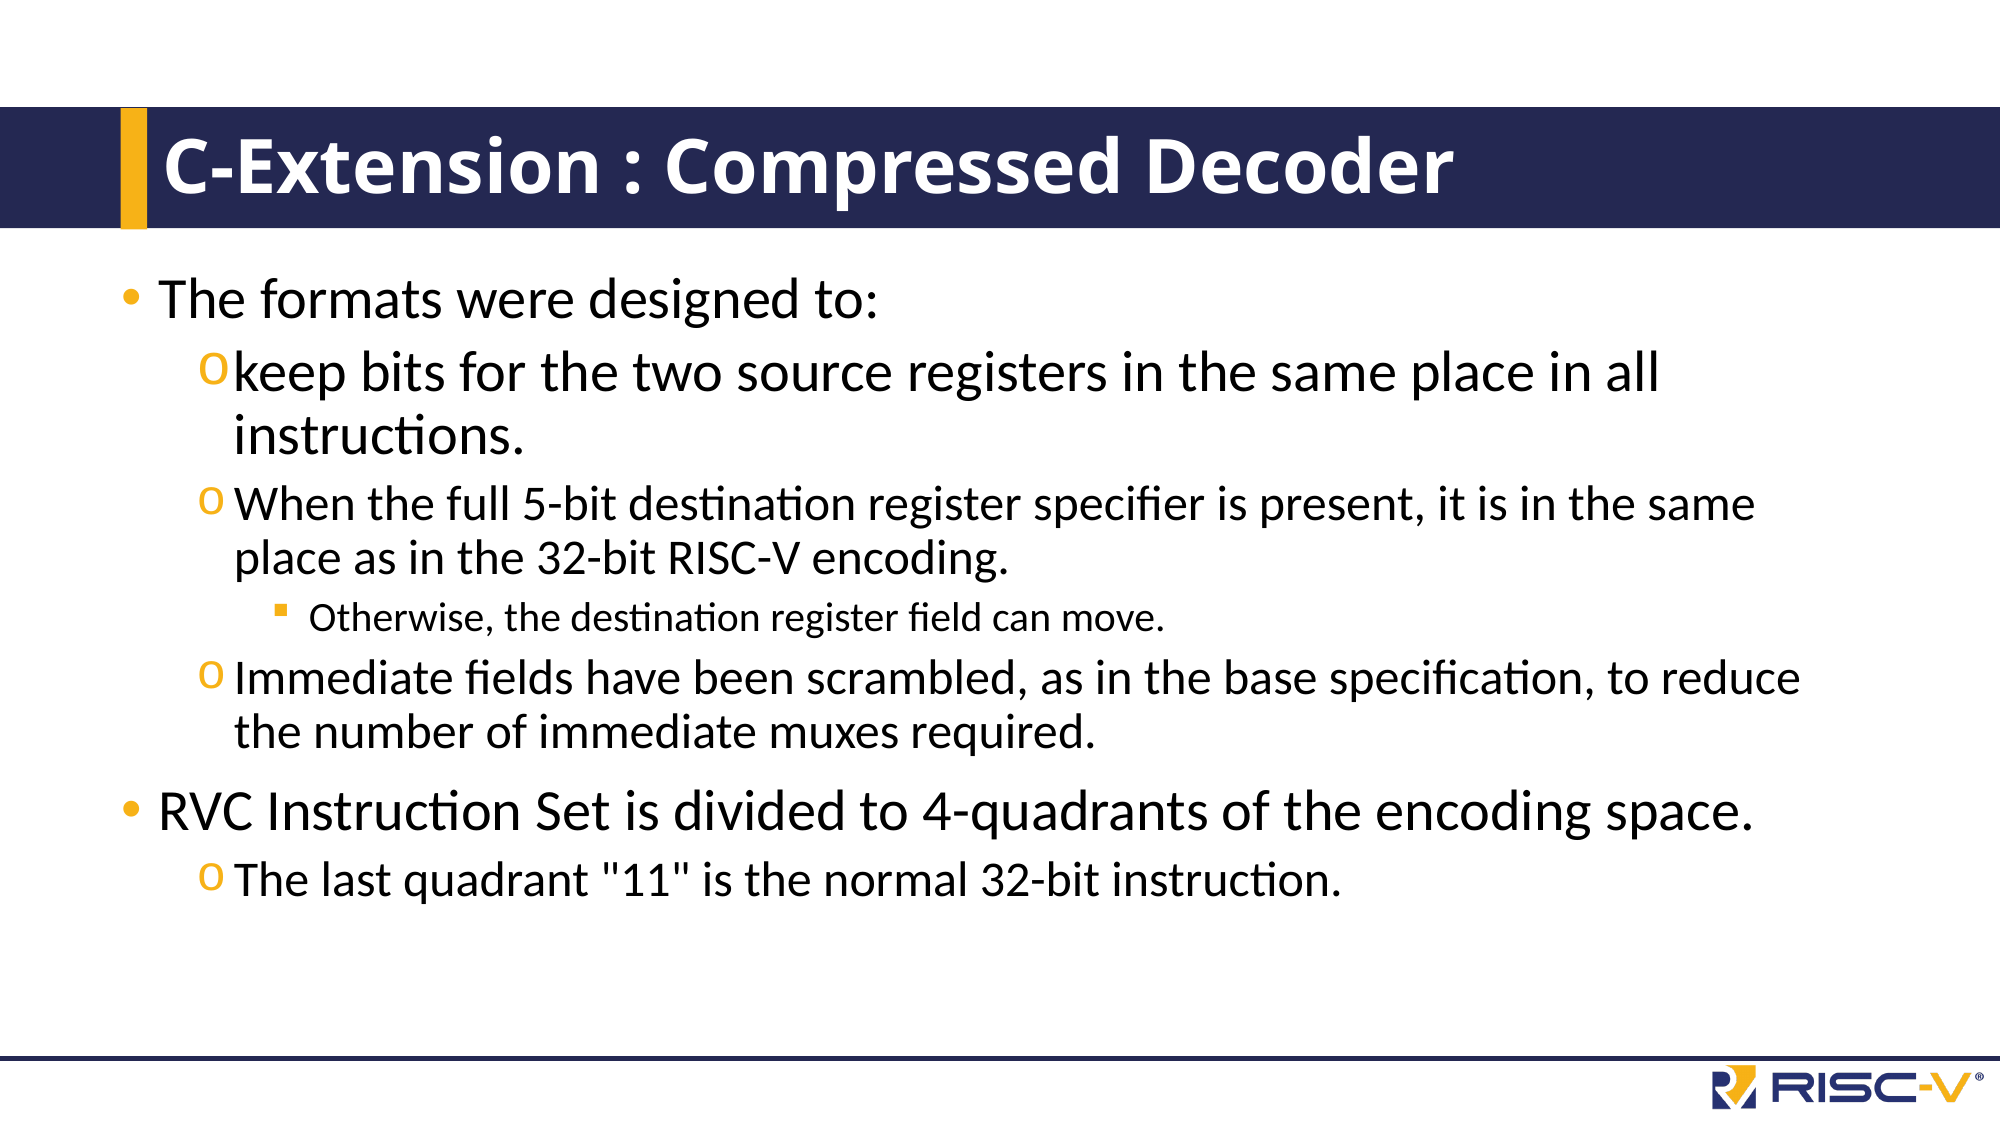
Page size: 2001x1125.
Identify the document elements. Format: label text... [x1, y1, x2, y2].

text_box [120, 107, 148, 230]
picture [1702, 1059, 1992, 1125]
title C-Extension : Compressed Decoder [148, 120, 1723, 218]
picture [1702, 1047, 1992, 1058]
text_box The formats were designed to: keep bits for the two source registers in the same place in all instructions. When the full 5-bit destination register specifier is present, it is in the same place as in the 32-bit RISC-V encoding. Otherwise, the destination register field can move. Immediate fields have been scrambled, as in the base specification, to reduce the number of immediate muxes required. RVC Instruction Set is divided to 4-quadrants of the encoding space. The last quadrant "11" is the normal 32-bit instruction. [106, 260, 1819, 993]
text_box [0, 106, 2000, 229]
